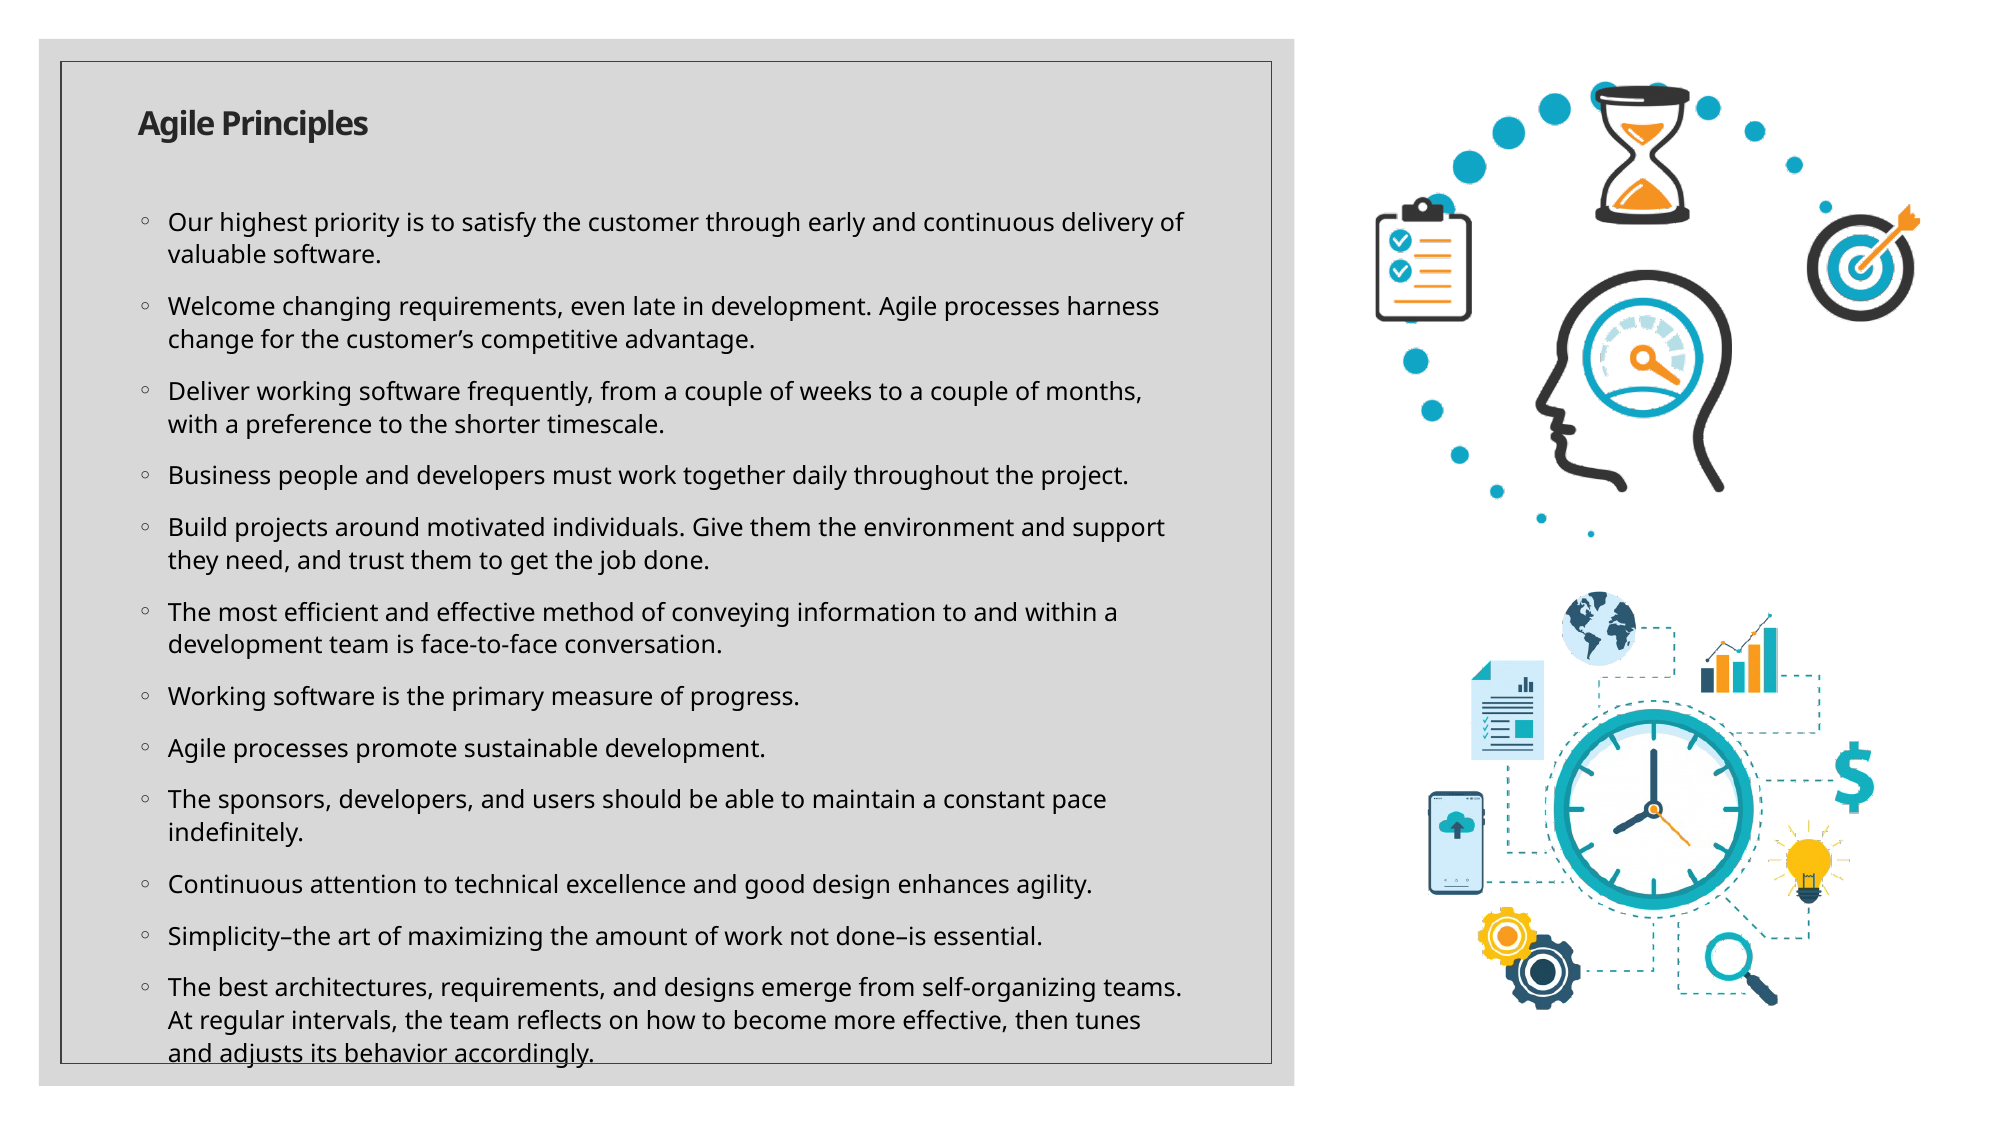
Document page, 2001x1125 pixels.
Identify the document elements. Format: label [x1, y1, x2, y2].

text_box [38, 38, 1295, 1087]
text_box [0, 0, 2000, 1125]
picture [1375, 79, 1921, 538]
text_box [61, 61, 1272, 1064]
picture [1375, 563, 1921, 1022]
